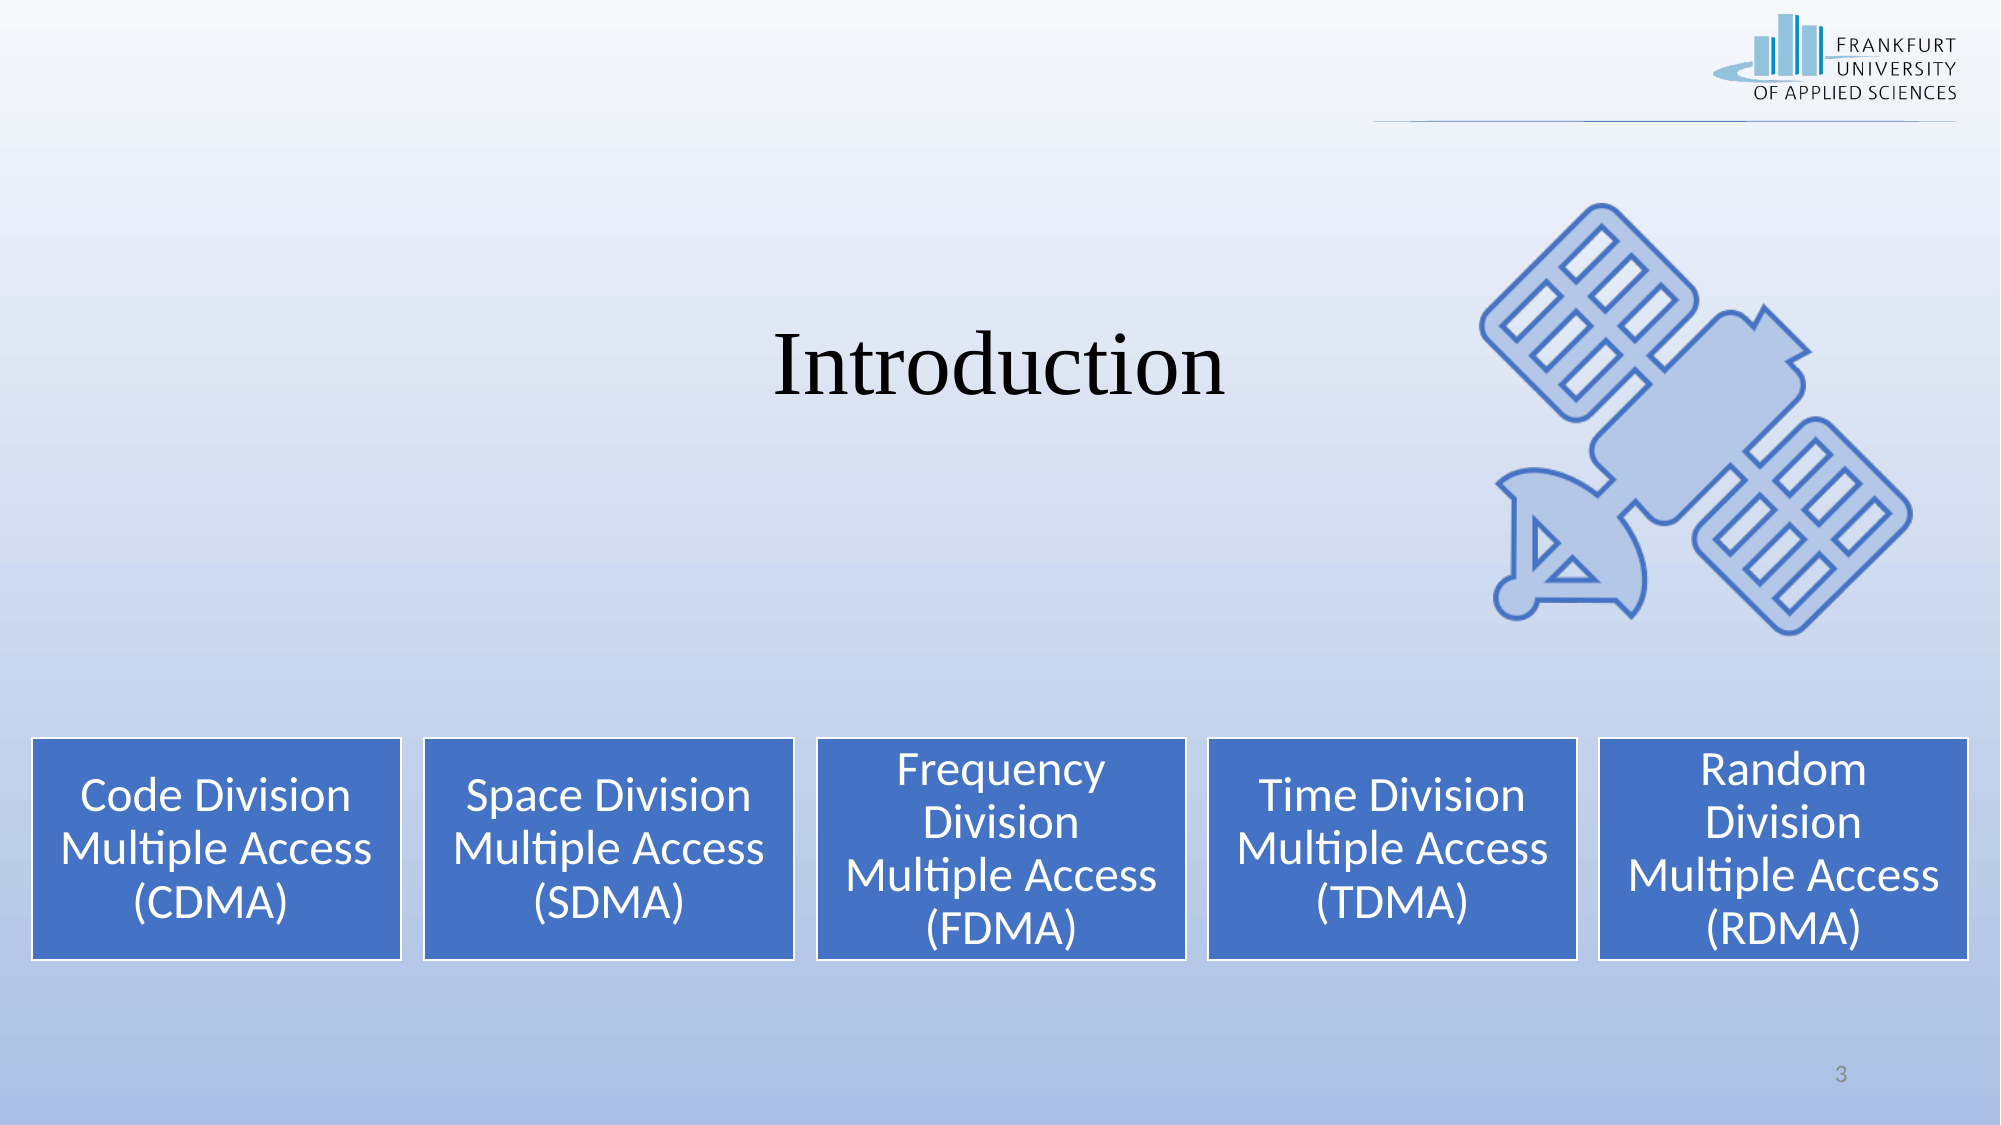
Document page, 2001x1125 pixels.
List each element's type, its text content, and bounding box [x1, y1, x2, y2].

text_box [1207, 738, 1578, 960]
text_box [1599, 738, 1969, 960]
picture [1431, 185, 1931, 685]
text_box [0, 0, 2000, 1125]
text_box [1374, 5, 1962, 163]
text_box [424, 738, 794, 960]
slide_number 3 [1412, 1042, 1863, 1103]
title Introduction [137, 90, 1863, 640]
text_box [31, 738, 401, 960]
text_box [816, 738, 1186, 960]
